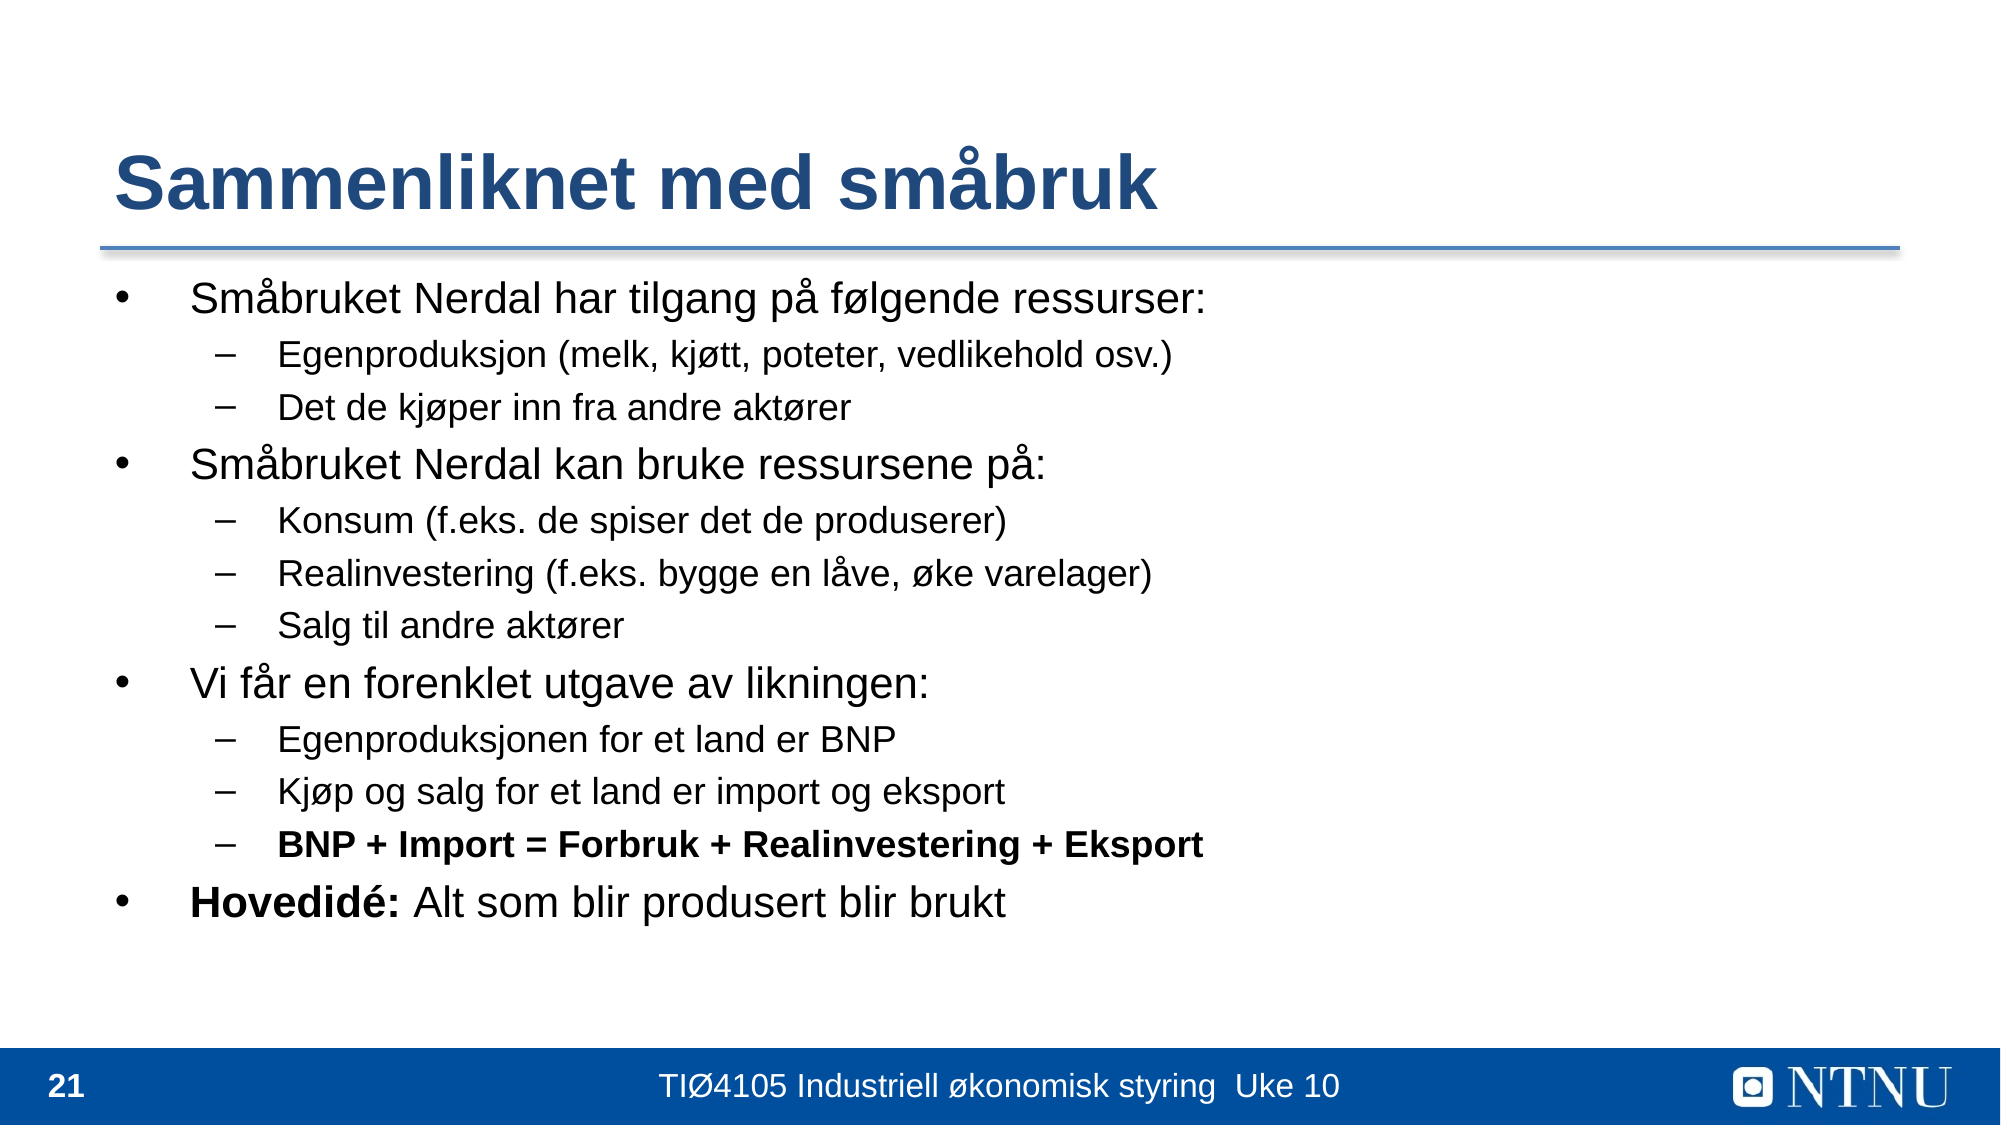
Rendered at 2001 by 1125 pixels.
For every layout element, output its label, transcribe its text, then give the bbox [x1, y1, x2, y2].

list Småbruket Nerdal har tilgang på følgende ressurser: Egenproduksjon (melk, kjøtt, poteter, vedlikehold osv.) Det de kjøper inn fra andre aktører Småbruket Nerdal kan bruke ressursene på: Konsum (f.eks. de spiser det de produserer) Realinvestering (f.eks. bygge en låve, øke varelager) Salg til andre aktører Vi får en forenklet utgave av likningen: Egenproduksjonen for et land er BNP Kjøp og salg for et land er import og eksport BNP + Import = Forbruk + Realinvestering + Eksport Hovedidé: Alt som blir produsert blir brukt [99, 262, 1900, 1005]
title Sammenliknet med småbruk [99, 45, 1900, 233]
picture [0, 1048, 2001, 1125]
footer TIØ4105 Industriell økonomisk styring Uke 10 [578, 1053, 1422, 1114]
slide_number 21 [0, 1053, 100, 1114]
